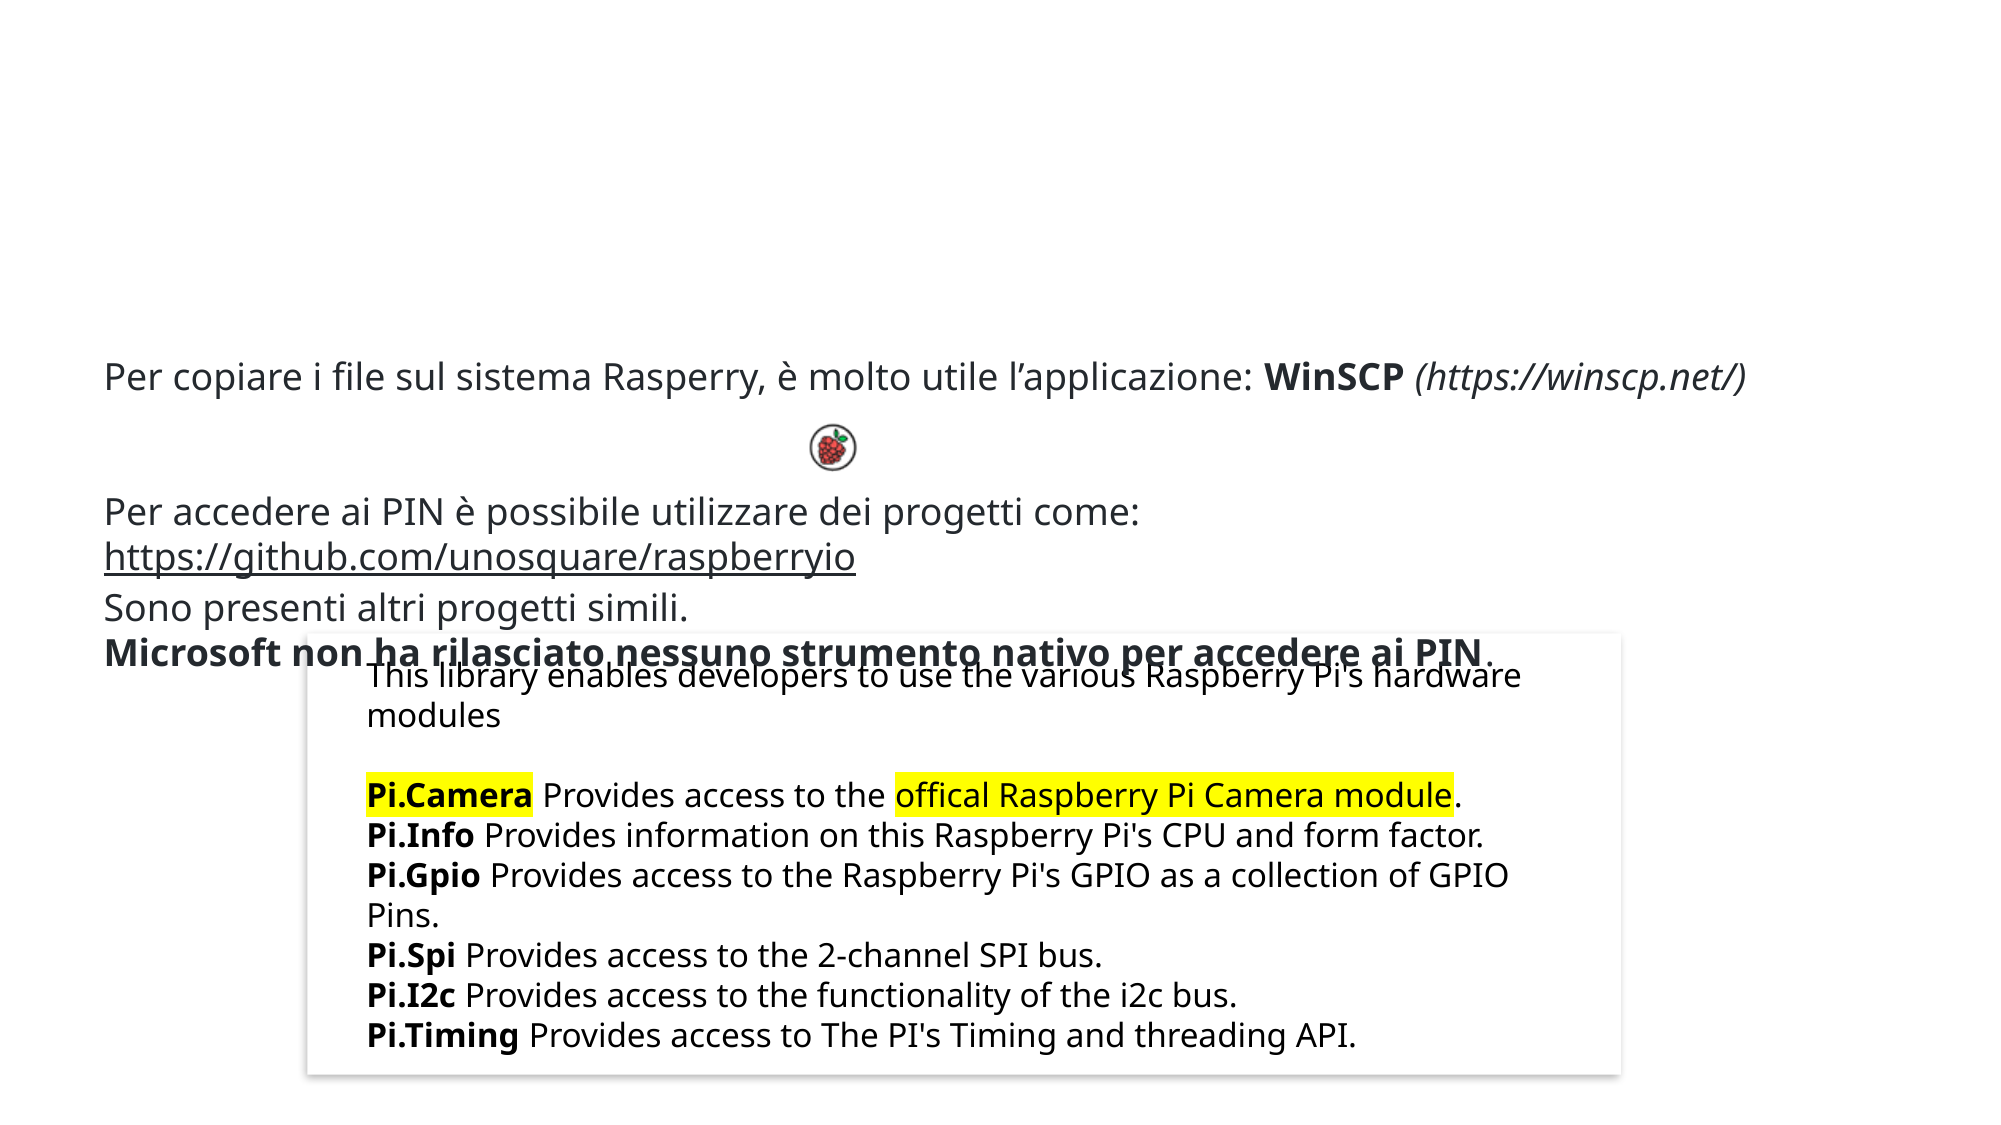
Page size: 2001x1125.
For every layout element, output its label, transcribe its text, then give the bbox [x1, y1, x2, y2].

text_box This library enables developers to use the various Raspberry Pi's hardware modules Pi.Camera Provides access to the offical Raspberry Pi Camera module. Pi.Info Provides information on this Raspberry Pi's CPU and form factor. Pi.Gpio Provides access to the Raspberry Pi's GPIO as a collection of GPIO Pins. Pi.Spi Provides access to the 2-channel SPI bus. Pi.I2c Provides access to the functionality of the i2c bus. Pi.Timing Provides access to The PI's Timing and threading API. [306, 682, 1622, 1076]
text_box Per copiare i file sul sistema Rasperry, è molto utile l’applicazione: WinSCP (https://winscp.net/) Per accedere ai PIN è possibile utilizzare dei progetti come: https://github.com/unosquare/raspberryio Sono presenti altri progetti simili. Microsoft non ha rilasciato nessuno strumento nativo per accedere ai PIN. [88, 345, 1932, 682]
picture [808, 422, 859, 473]
